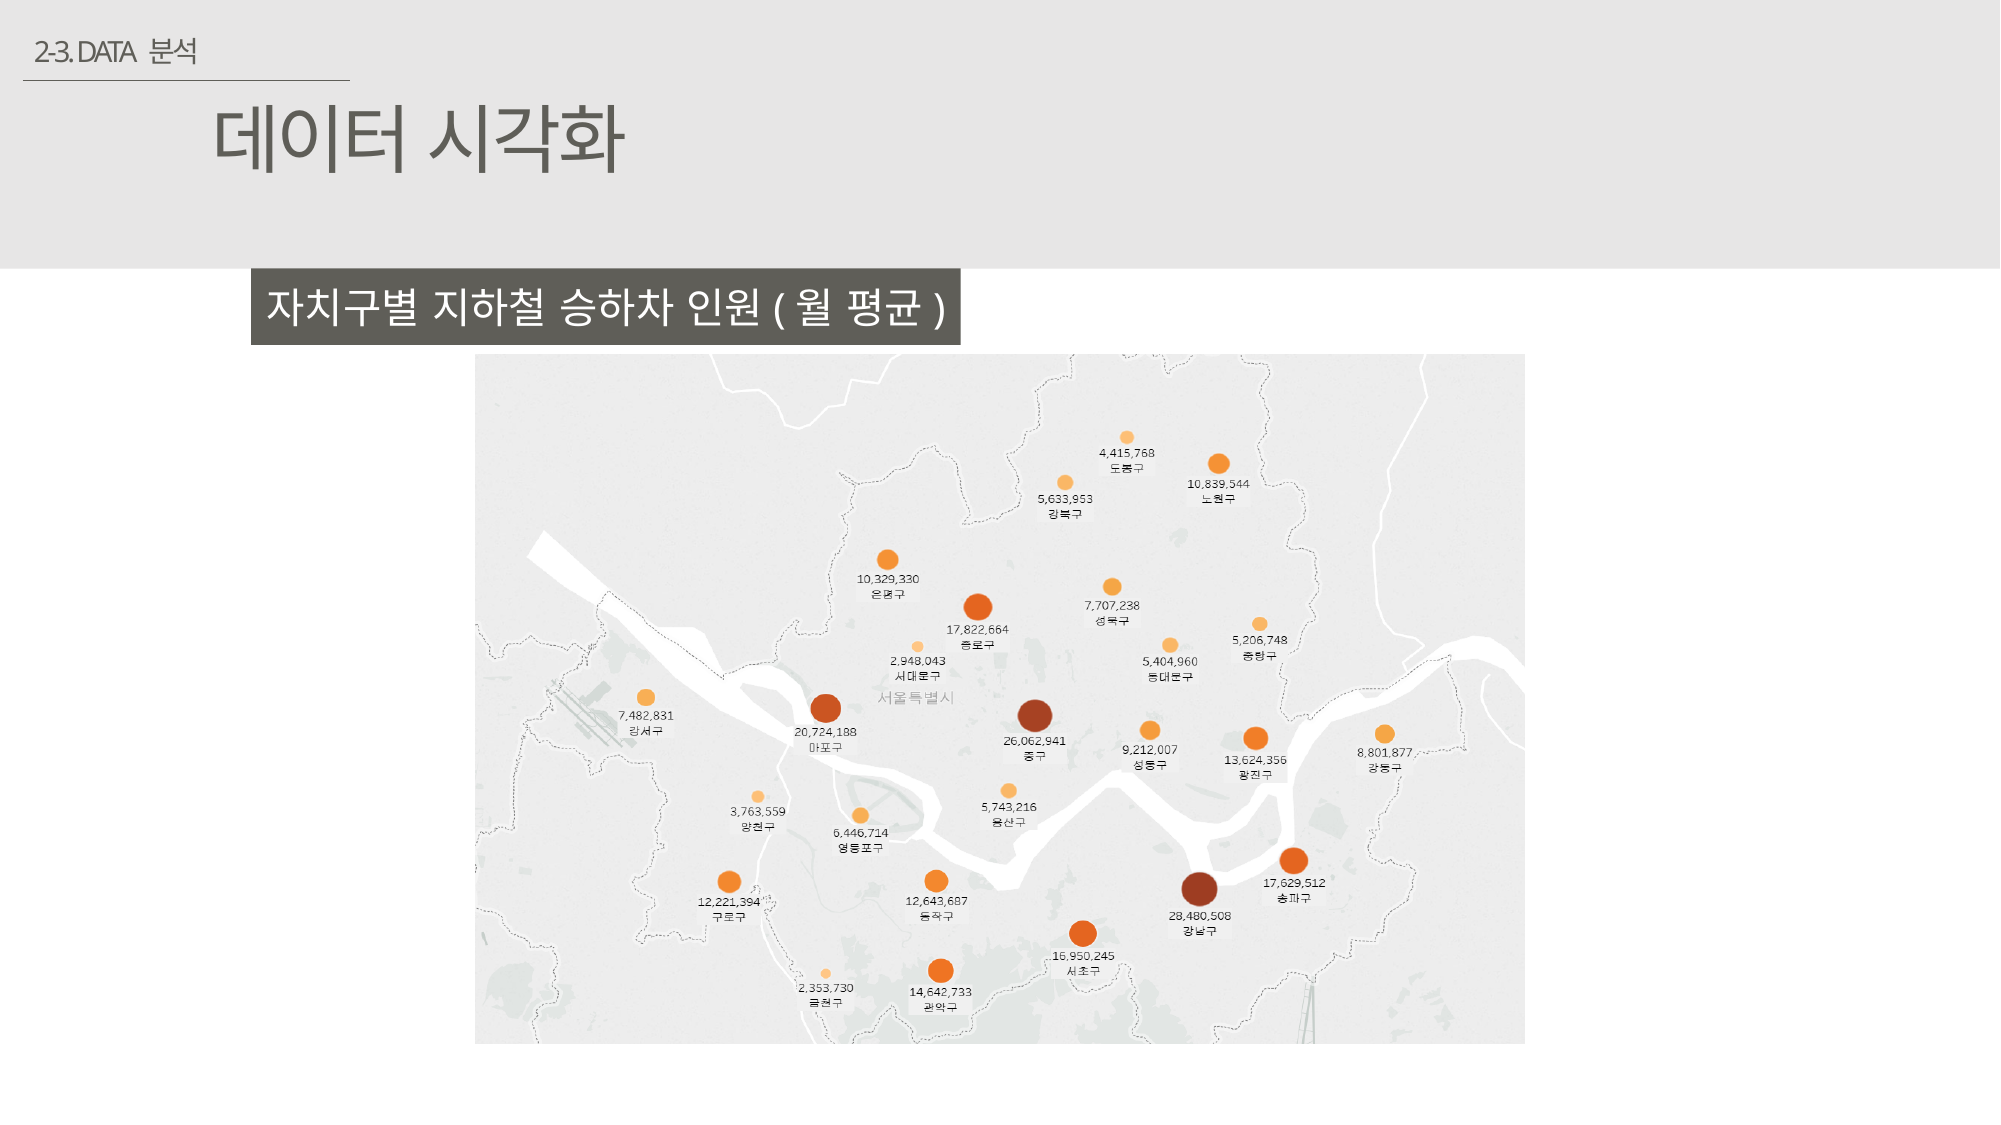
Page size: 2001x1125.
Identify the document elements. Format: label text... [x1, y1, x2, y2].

text_box 자치구별 지하철 승하차 인원(월 평균) [250, 267, 962, 346]
text_box [0, 0, 2000, 270]
text_box 데이터 시각화 [196, 84, 643, 190]
text_box 2-3. DATA 분석 [18, 25, 215, 76]
picture [475, 354, 1525, 1044]
